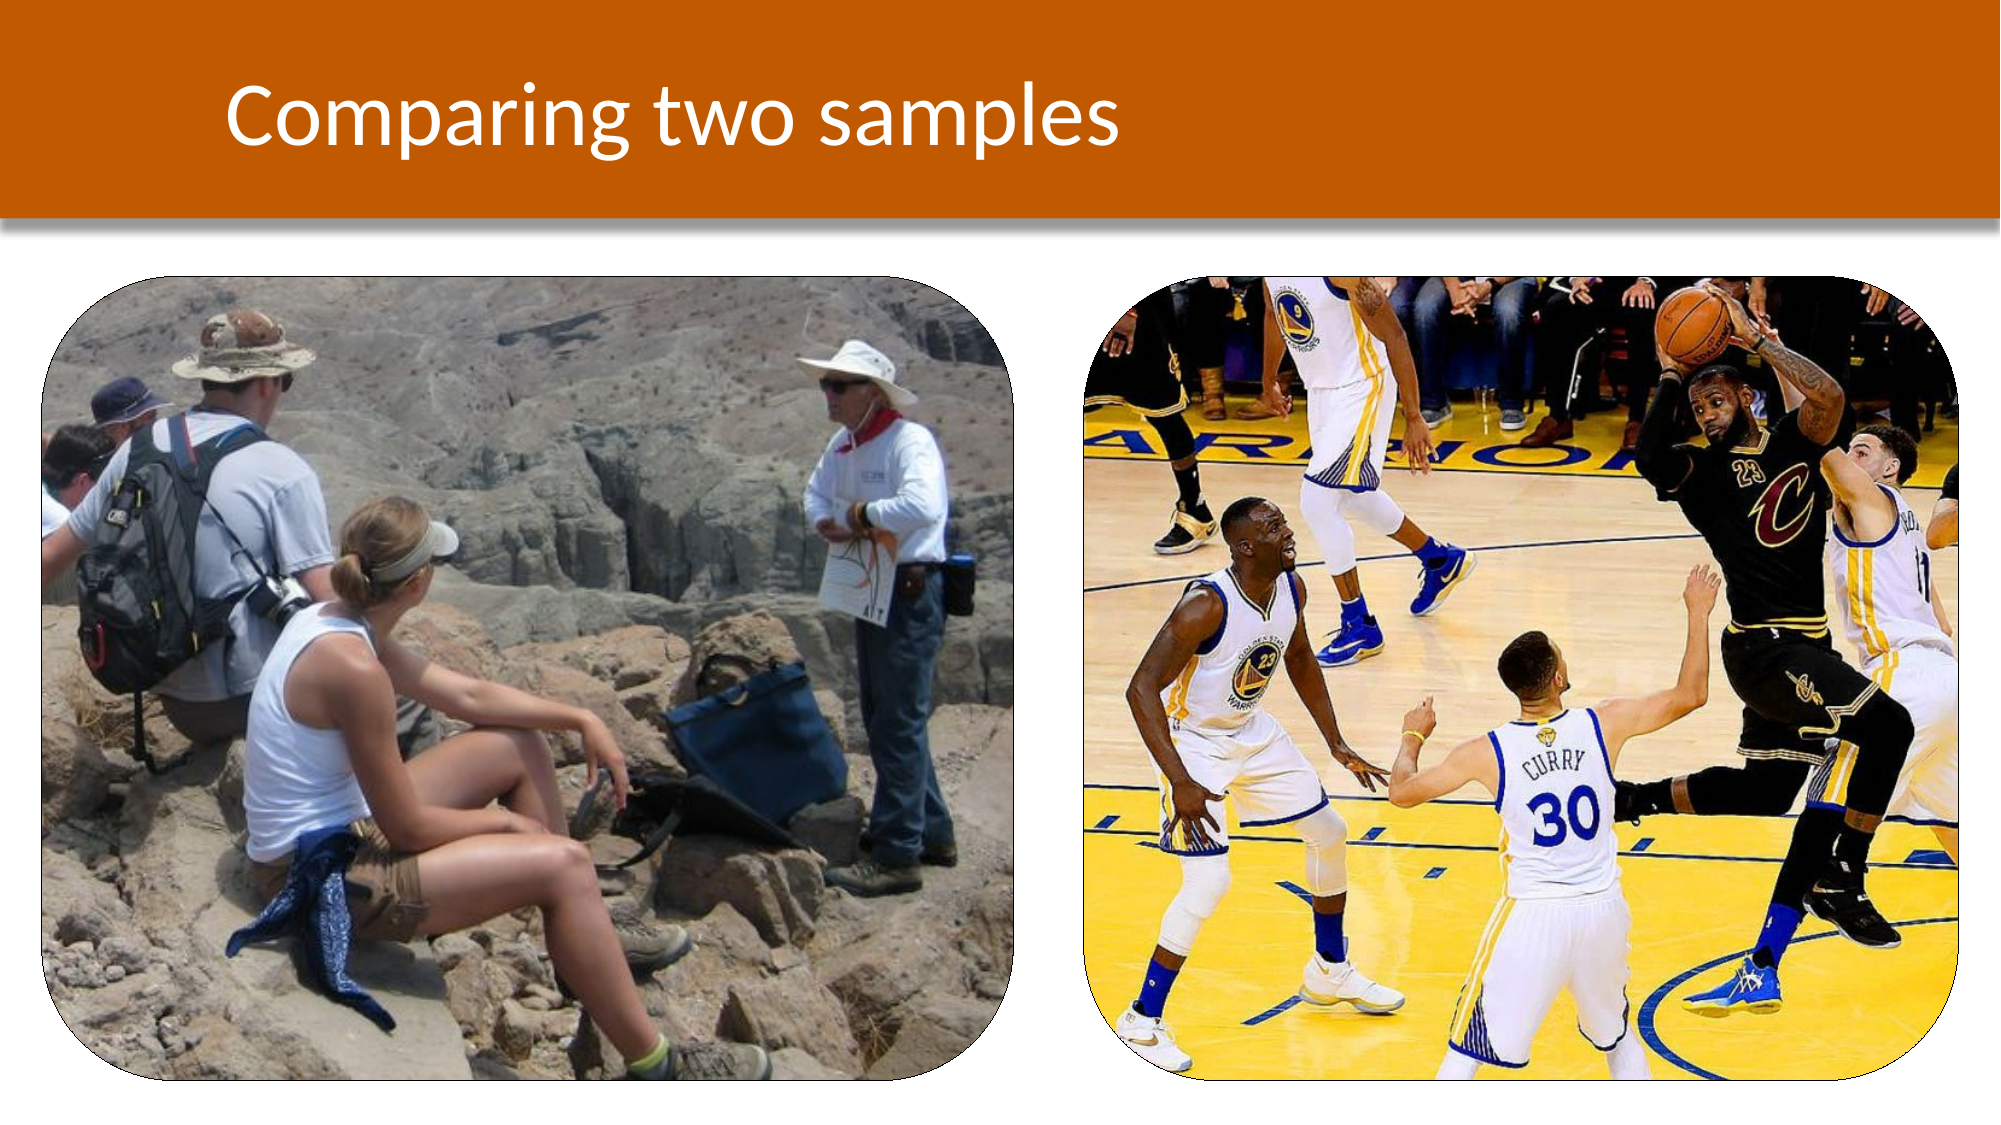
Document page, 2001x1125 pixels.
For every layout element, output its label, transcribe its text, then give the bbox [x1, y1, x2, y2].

text_box [0, 0, 2000, 219]
picture [1083, 276, 1959, 1081]
picture [41, 276, 1014, 1081]
text_box Comparing two samples [210, 17, 2000, 201]
